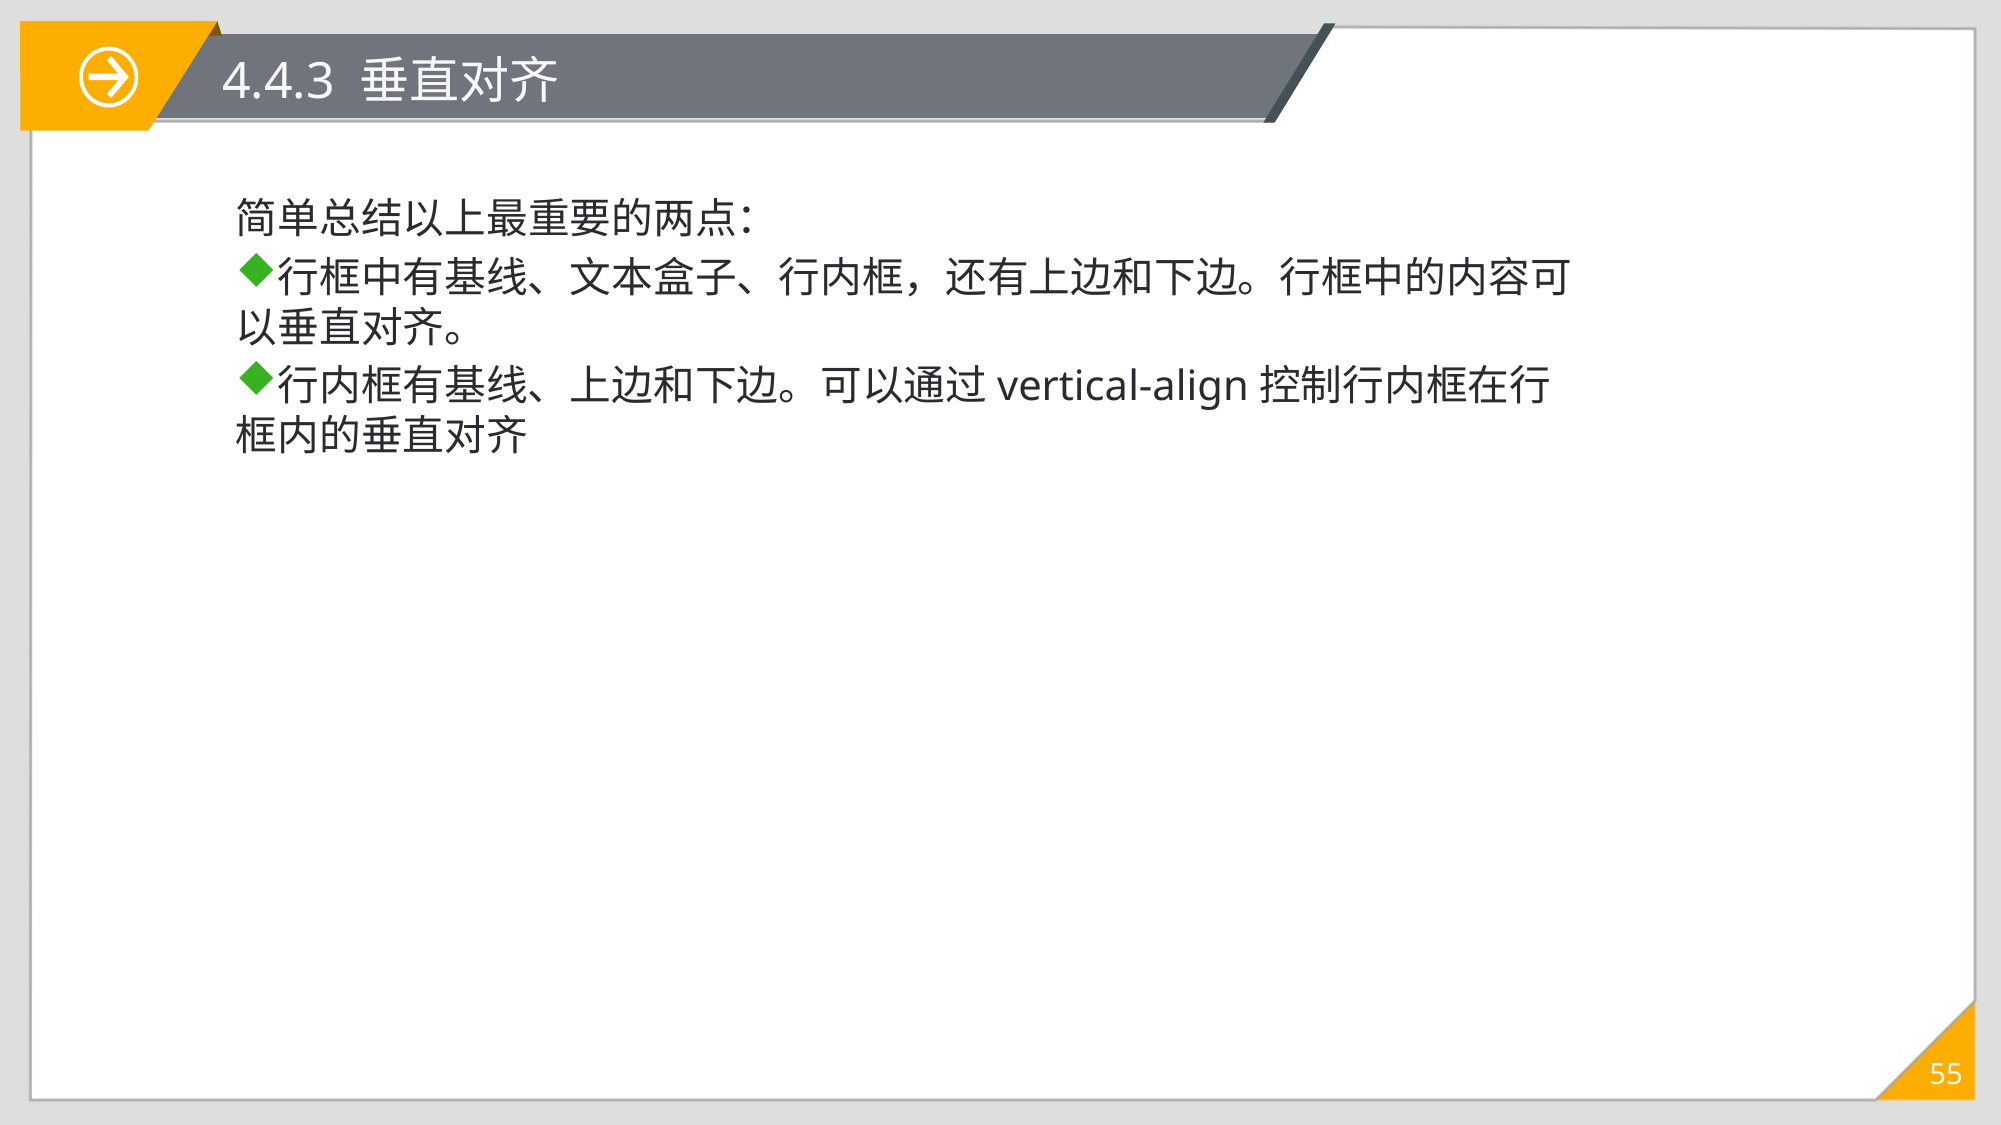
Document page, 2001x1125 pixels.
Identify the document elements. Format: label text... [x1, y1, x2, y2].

picture [0, 0, 2001, 1125]
title 4.4.3 垂直对齐 [206, 0, 1792, 181]
list 简单总结以上最重要的两点： 行框中有基线、文本盒子、行内框，还有上边和下边。行框中的内容可以垂直对齐。 行内框有基线、上边和下边。可以通过vertical-align控制行内框在行框内的垂直对齐 [220, 184, 1597, 633]
